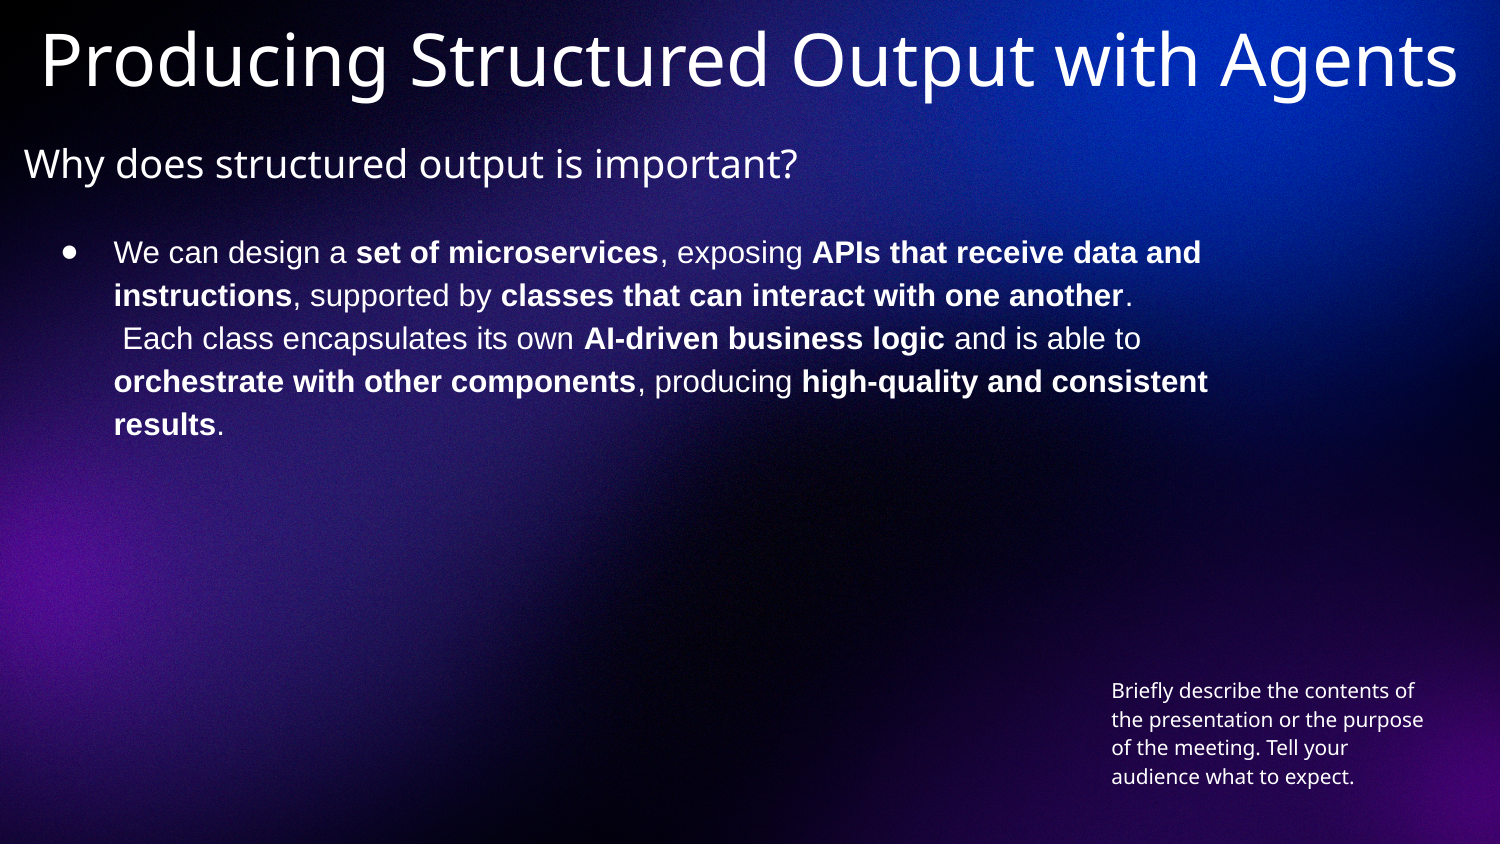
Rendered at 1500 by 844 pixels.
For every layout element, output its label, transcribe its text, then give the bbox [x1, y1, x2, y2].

title Producing Structured Output with Agents [23, 15, 1477, 102]
subtitle Briefly describe the contents of the presentation or the purpose of the meeting. Tell your audience what to expect. [1111, 584, 1440, 789]
picture [0, 0, 1500, 844]
text_box We can design a set of microservices, exposing APIs that receive data and instructions, supported by classes that can interact with one another. Each class encapsulates its own AI-driven business logic and is able to orchestrate with other components, producing high-quality and consistent results. [23, 211, 1299, 525]
subtitle Why does structured output is important? [23, 126, 1054, 187]
